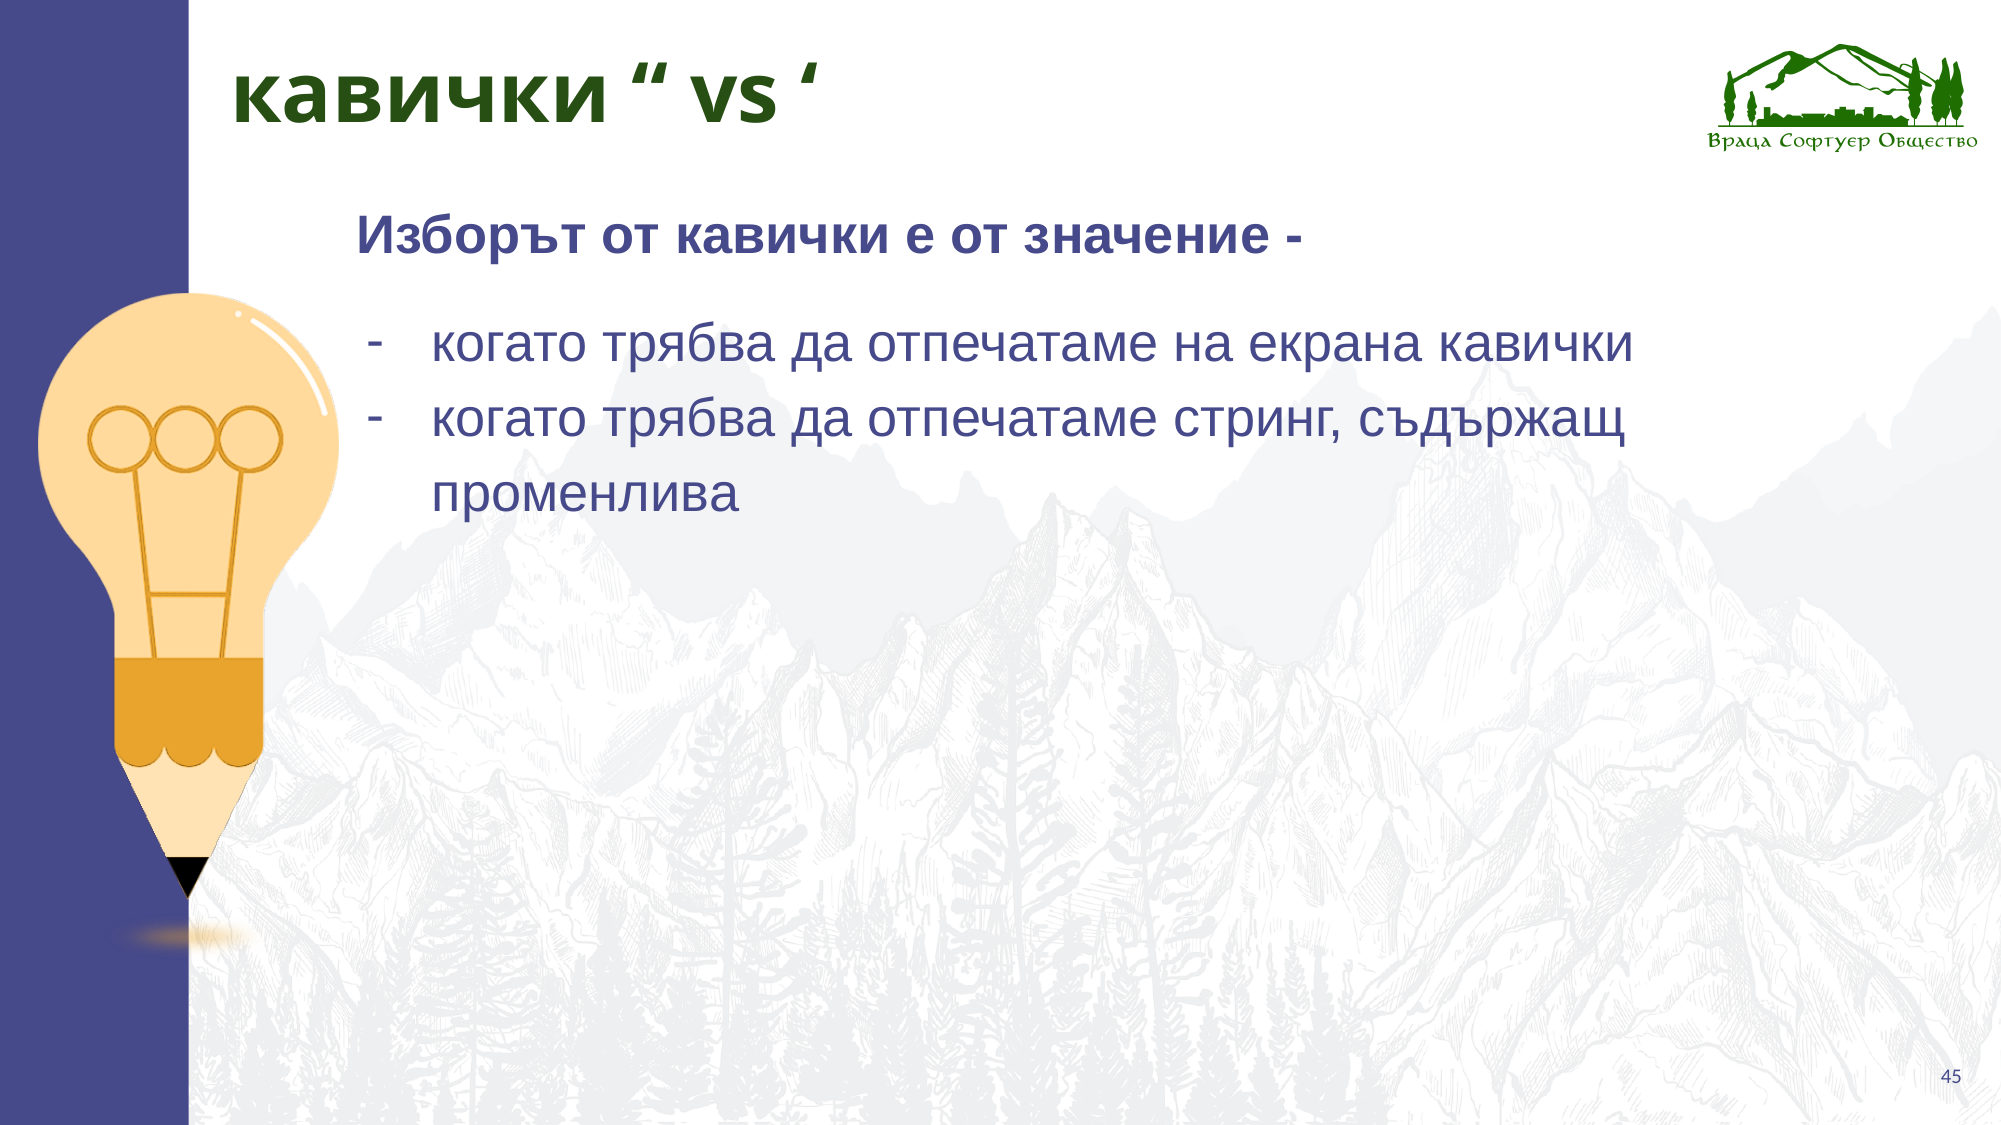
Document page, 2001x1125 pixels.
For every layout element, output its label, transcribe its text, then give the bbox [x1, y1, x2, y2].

slide_number 45 [1897, 1049, 1968, 1101]
picture [1703, 19, 1981, 165]
list Изборът от кавички е от значение - когато трябва да отпечатаме на екрана кавички когато трябва да отпечатаме стринг, съдържащ променлива [338, 183, 1968, 1050]
title кавички “ vs ‘ [212, 16, 1591, 162]
picture [38, 293, 338, 961]
